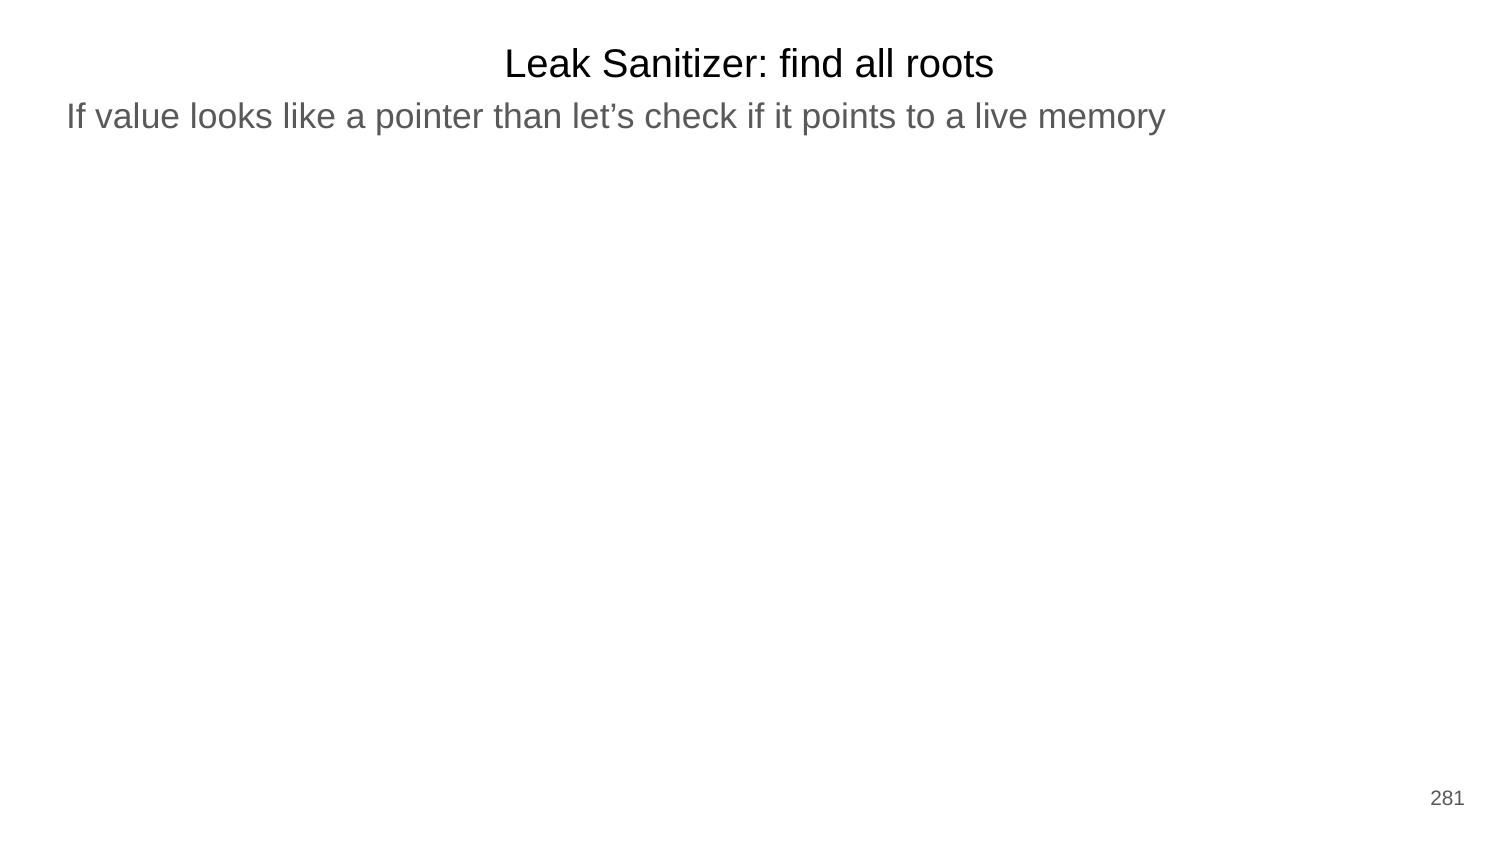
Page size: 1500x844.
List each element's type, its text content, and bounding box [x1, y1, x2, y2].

slide_number 281 [1389, 764, 1480, 830]
text_box Leak Sanitizer: find all roots [51, 22, 1449, 101]
text_box If value looks like a pointer than let’s check if it points to a live memory [51, 77, 1480, 812]
